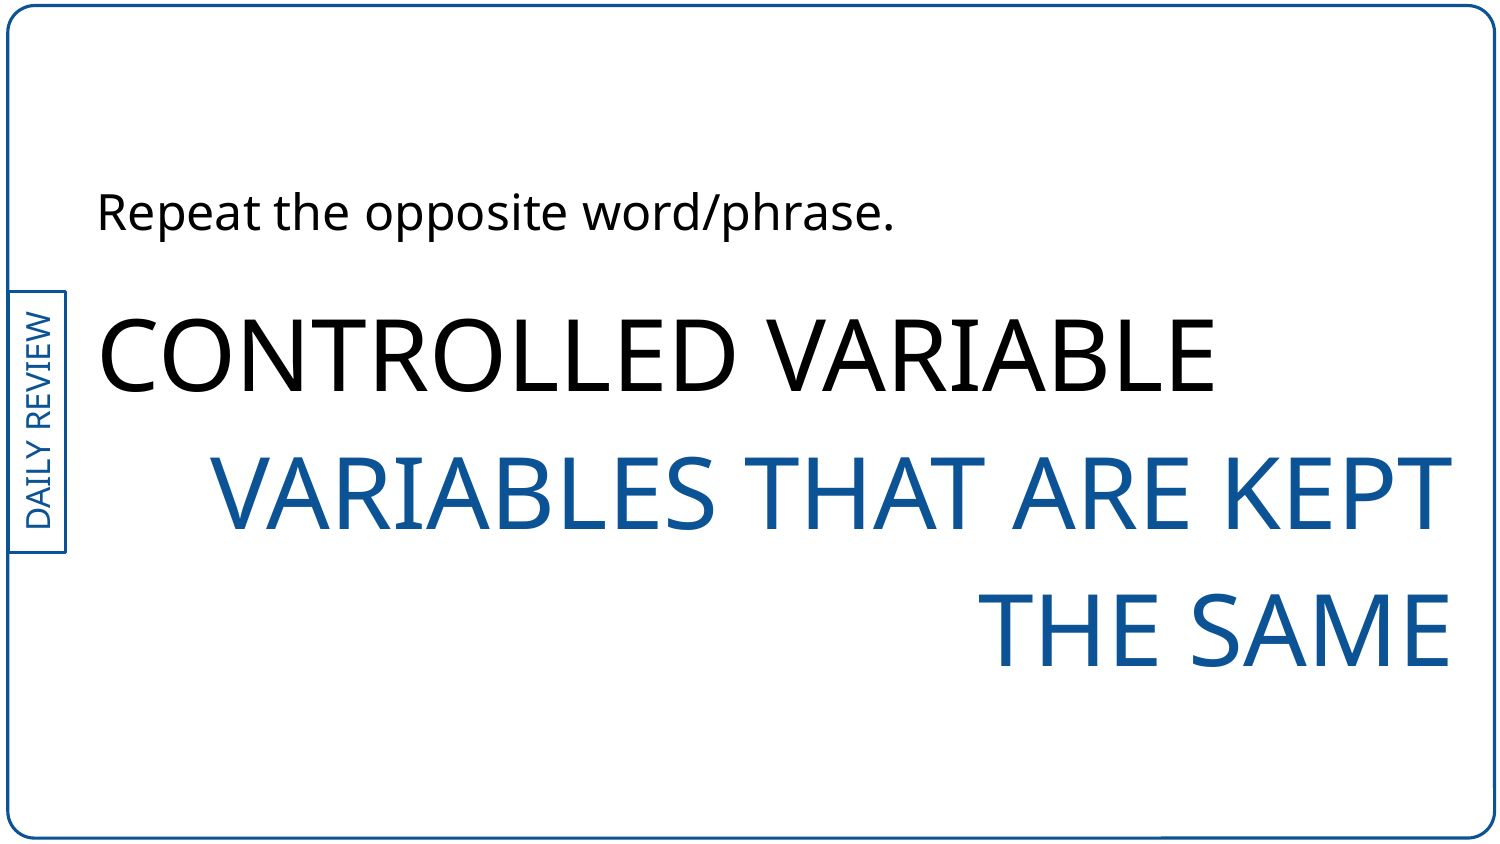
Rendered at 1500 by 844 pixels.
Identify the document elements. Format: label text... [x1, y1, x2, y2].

list Repeat the opposite word/phrase. CONTROLLED VARIABLE VARIABLES THAT ARE KEPT THE SAME [81, 92, 1470, 765]
